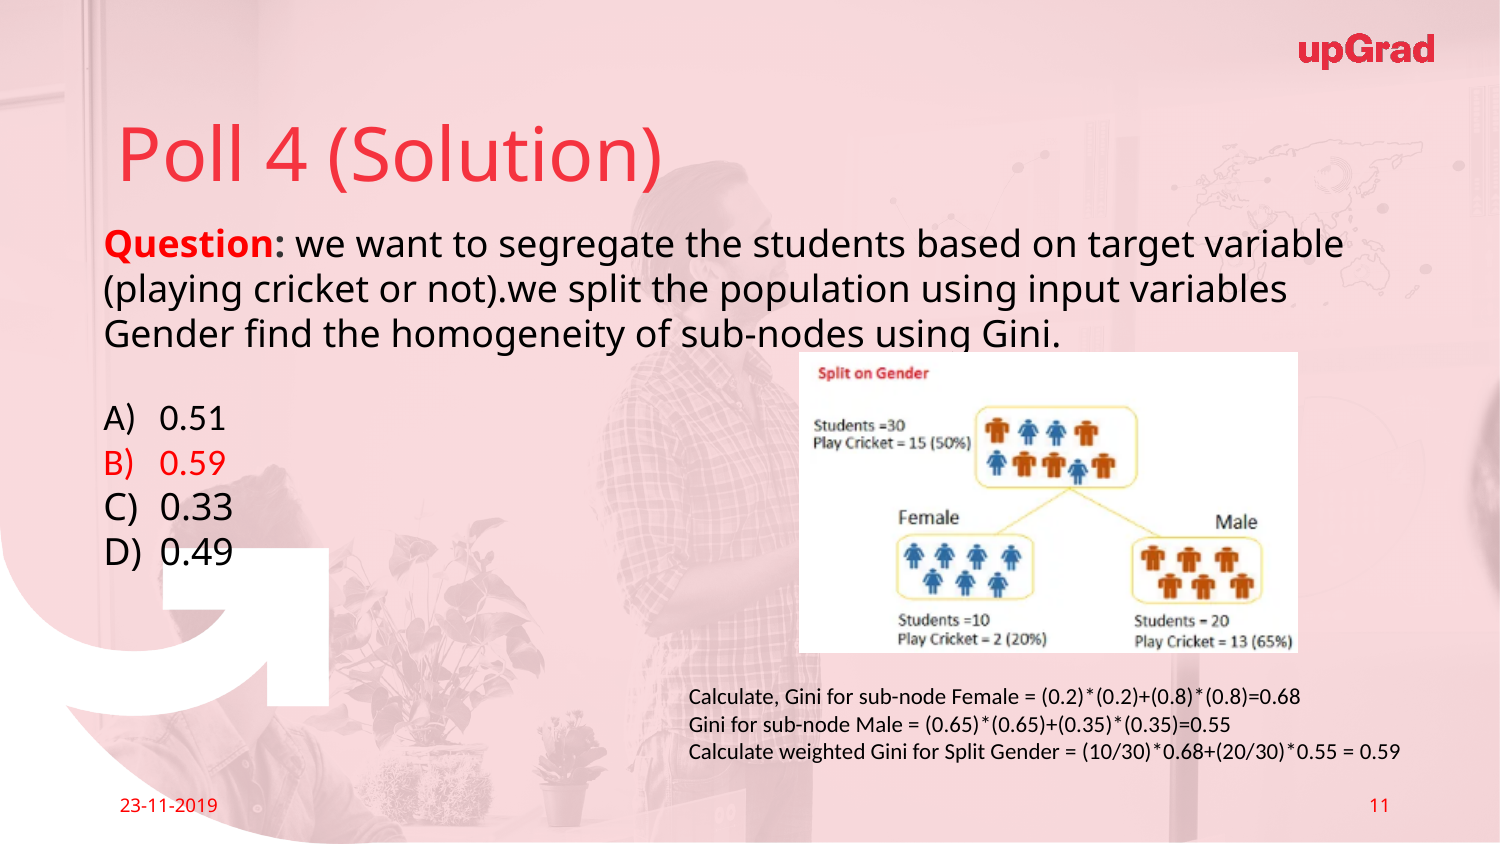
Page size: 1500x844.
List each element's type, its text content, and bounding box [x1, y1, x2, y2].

text_box [0, 0, 1500, 844]
text_box Poll 4 (Solution) [105, 102, 1007, 212]
text_box Calculate, Gini for sub-node Female = (0.2)*(0.2)+(0.8)*(0.8)=0.68 Gini for sub-node Male = (0.65)*(0.65)+(0.35)*(0.35)=0.55 Calculate weighted Gini for Split Gender = (10/30)*0.68+(20/30)*0.55 = 0.59 [673, 674, 1434, 772]
text_box 0.51 0.59 0.33 0.49 [88, 385, 799, 581]
text_box 23-11-2019 [104, 782, 443, 827]
picture [1299, 33, 1434, 70]
text_box Question: we want to segregate the students based on target variable (playing cricket or not).we split the population using input variables Gender find the homogeneity of sub-nodes using Gini. [88, 212, 1406, 363]
text_box 11 [1068, 782, 1406, 828]
picture [799, 352, 1298, 653]
